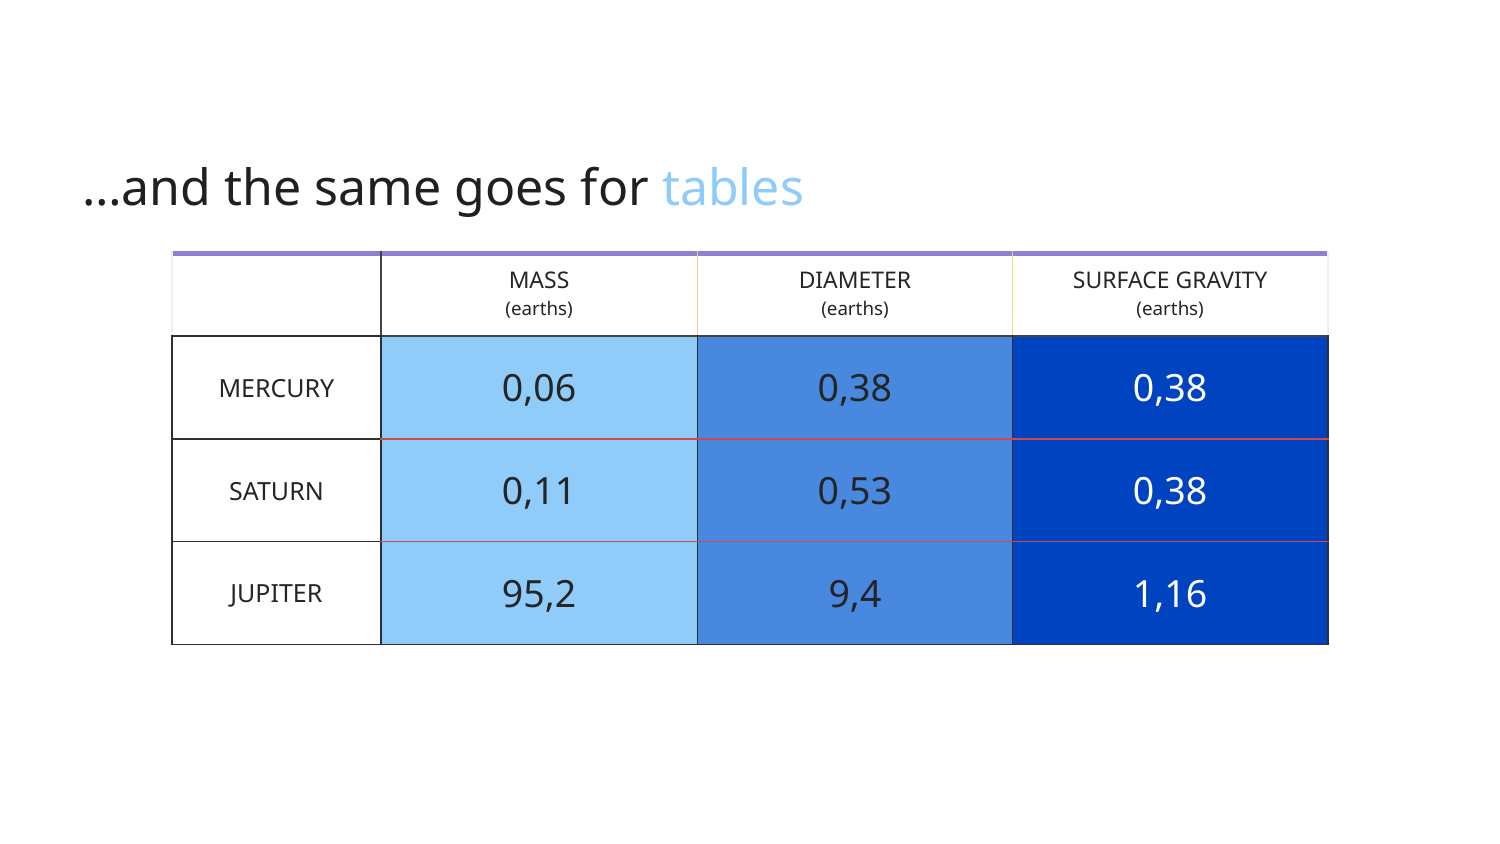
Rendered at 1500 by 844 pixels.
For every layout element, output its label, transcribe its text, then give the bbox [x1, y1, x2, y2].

table_cell 0,06 [382, 337, 697, 438]
table_header MASS (earths) [382, 256, 697, 335]
table_header DIAMETER (earths) [698, 256, 1012, 335]
title …and the same goes for tables [67, 61, 1298, 231]
table_cell 0,38 [698, 337, 1012, 438]
table_cell 0,38 [1013, 337, 1327, 438]
table_cell 1,16 [1013, 542, 1327, 644]
table_cell 95,2 [382, 542, 697, 644]
table_cell JUPITER [173, 542, 380, 644]
table_cell MERCURY [173, 337, 380, 438]
table_cell 0,11 [382, 440, 697, 541]
table_cell 9,4 [698, 542, 1012, 644]
table_cell SATURN [173, 440, 380, 541]
table_header [173, 256, 380, 335]
table_header SURFACE GRAVITY (earths) [1013, 256, 1327, 335]
table_cell 0,38 [1013, 440, 1327, 541]
table_cell 0,53 [698, 440, 1012, 541]
